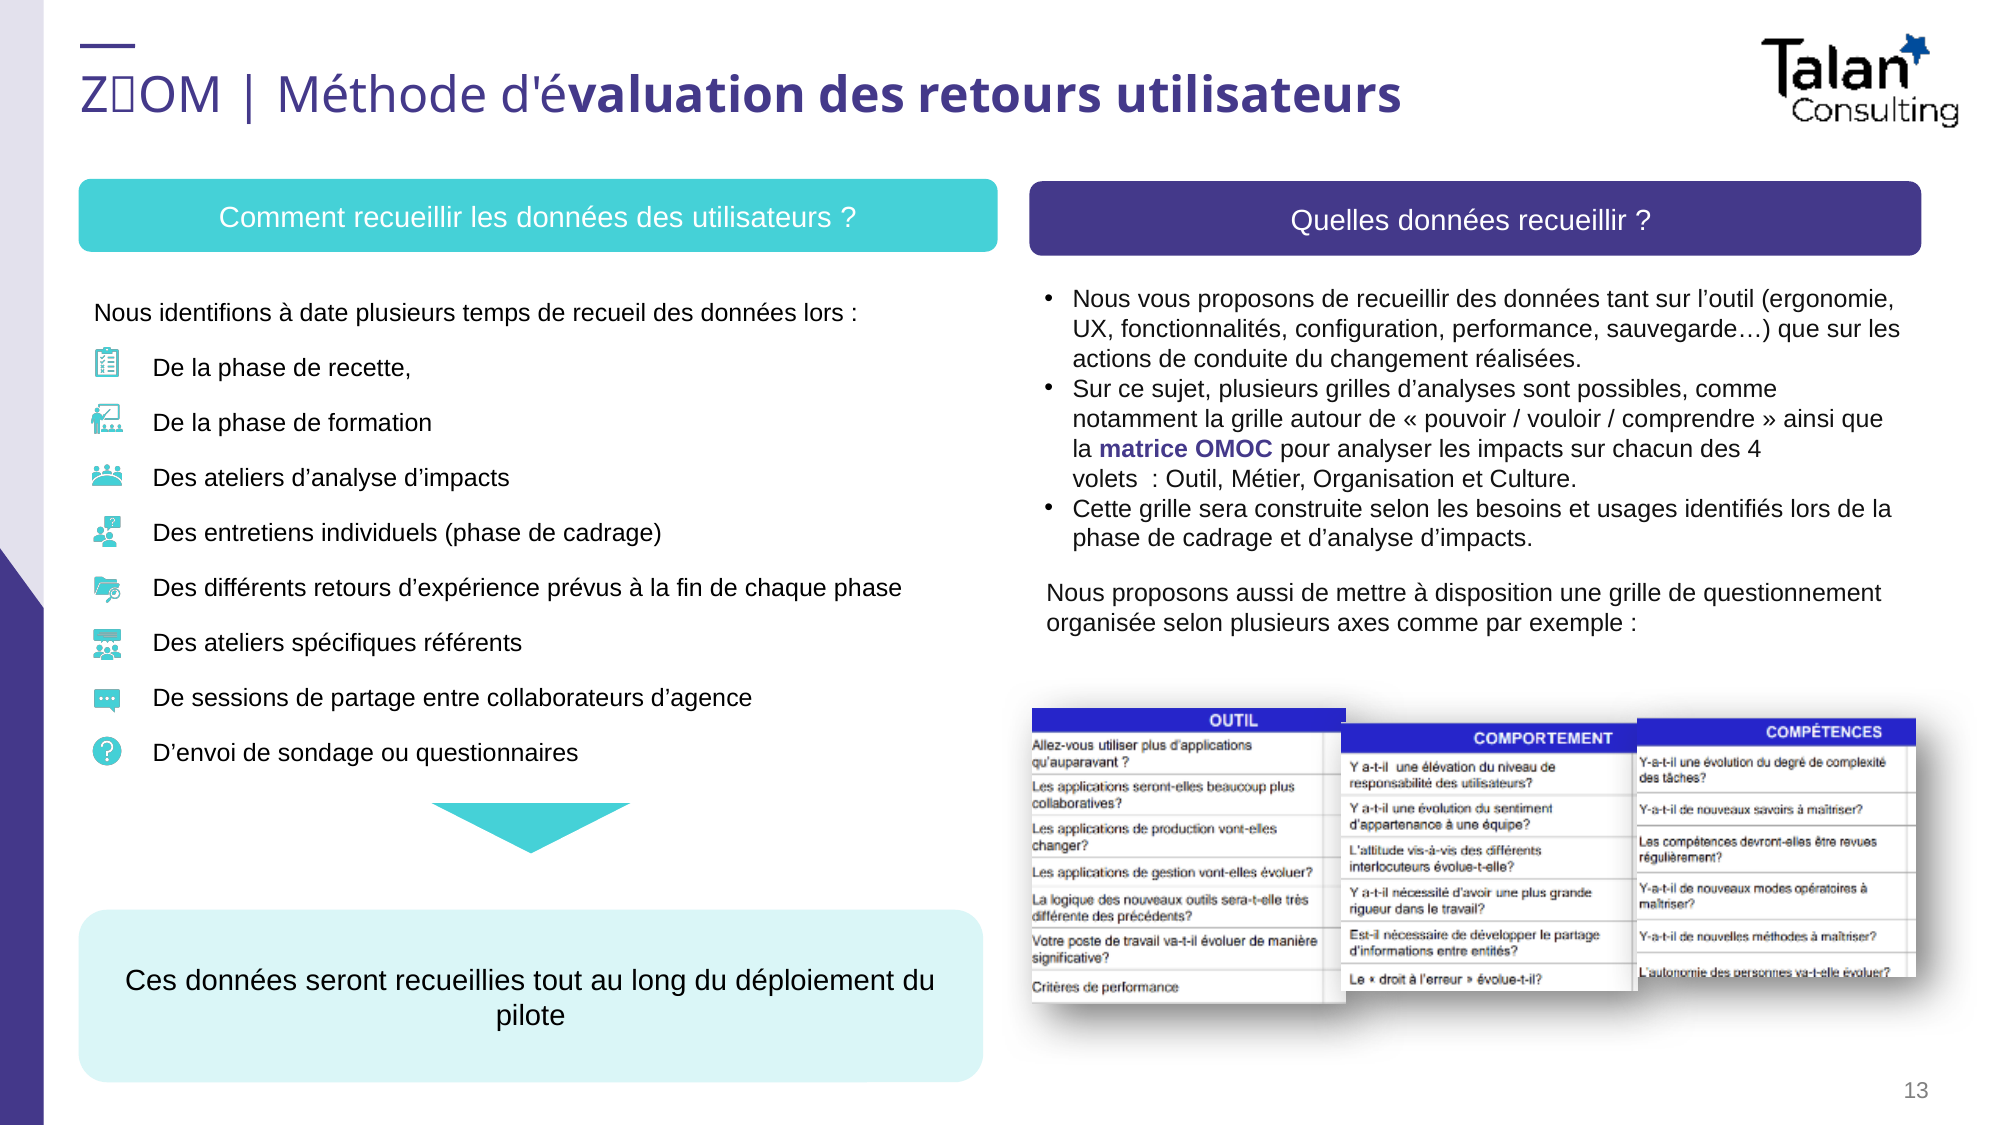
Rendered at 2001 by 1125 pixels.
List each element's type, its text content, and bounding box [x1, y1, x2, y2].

picture [89, 570, 126, 606]
picture [1746, 17, 1974, 145]
text_box Nous proposons aussi de mettre à disposition une grille de questionnement organisée selon plusieurs axes comme par exemple : [1029, 567, 1936, 676]
picture [89, 457, 126, 494]
picture [89, 344, 126, 381]
text_box [420, 798, 642, 858]
picture [89, 682, 126, 719]
title Z🔎OM | Méthode d'évaluation des retours utilisateurs [65, 47, 1731, 115]
text_box Nous vous proposons de recueillir des données tant sur l’outil (ergonomie, UX, fonctionnalités, configuration, performance, sauvegarde…) que sur les actions de conduite du changement réalisées. Sur ce sujet, plusieurs grilles d’analyses sont possibles, comme notamment la grille autour de « pouvoir / vouloir / comprendre » ainsi que la matrice OMOC pour analyser les impacts sur chacun des 4 volets : Outil, Métier, Organisation et Culture. Cette grille sera construite selon les besoins et usages identifiés lors de la phase de cadrage et d’analyse d’impacts. [1027, 273, 1923, 505]
text_box Ces données seront recueillies tout au long du déploiement du pilote [76, 907, 986, 1085]
picture [89, 400, 126, 437]
picture [1029, 707, 1916, 1004]
text_box Comment recueillir les données des utilisateurs ? [76, 176, 1000, 254]
picture [89, 513, 126, 550]
picture [89, 733, 126, 769]
text_box Nous identifions à date plusieurs temps de recueil des données lors : De la phase de recette, De la phase de formation Des ateliers d’analyse d’impacts Des entretiens individuels (phase de cadrage) Des différents retours d’expérience prévus à la fin de chaque phase Des ateliers spécifiques référents De sessions de partage entre collaborateurs d’agence D’envoi de sondage ou questionnaires [77, 287, 973, 884]
text_box Quelles données recueillir ? [1027, 179, 1924, 258]
picture [89, 626, 126, 663]
